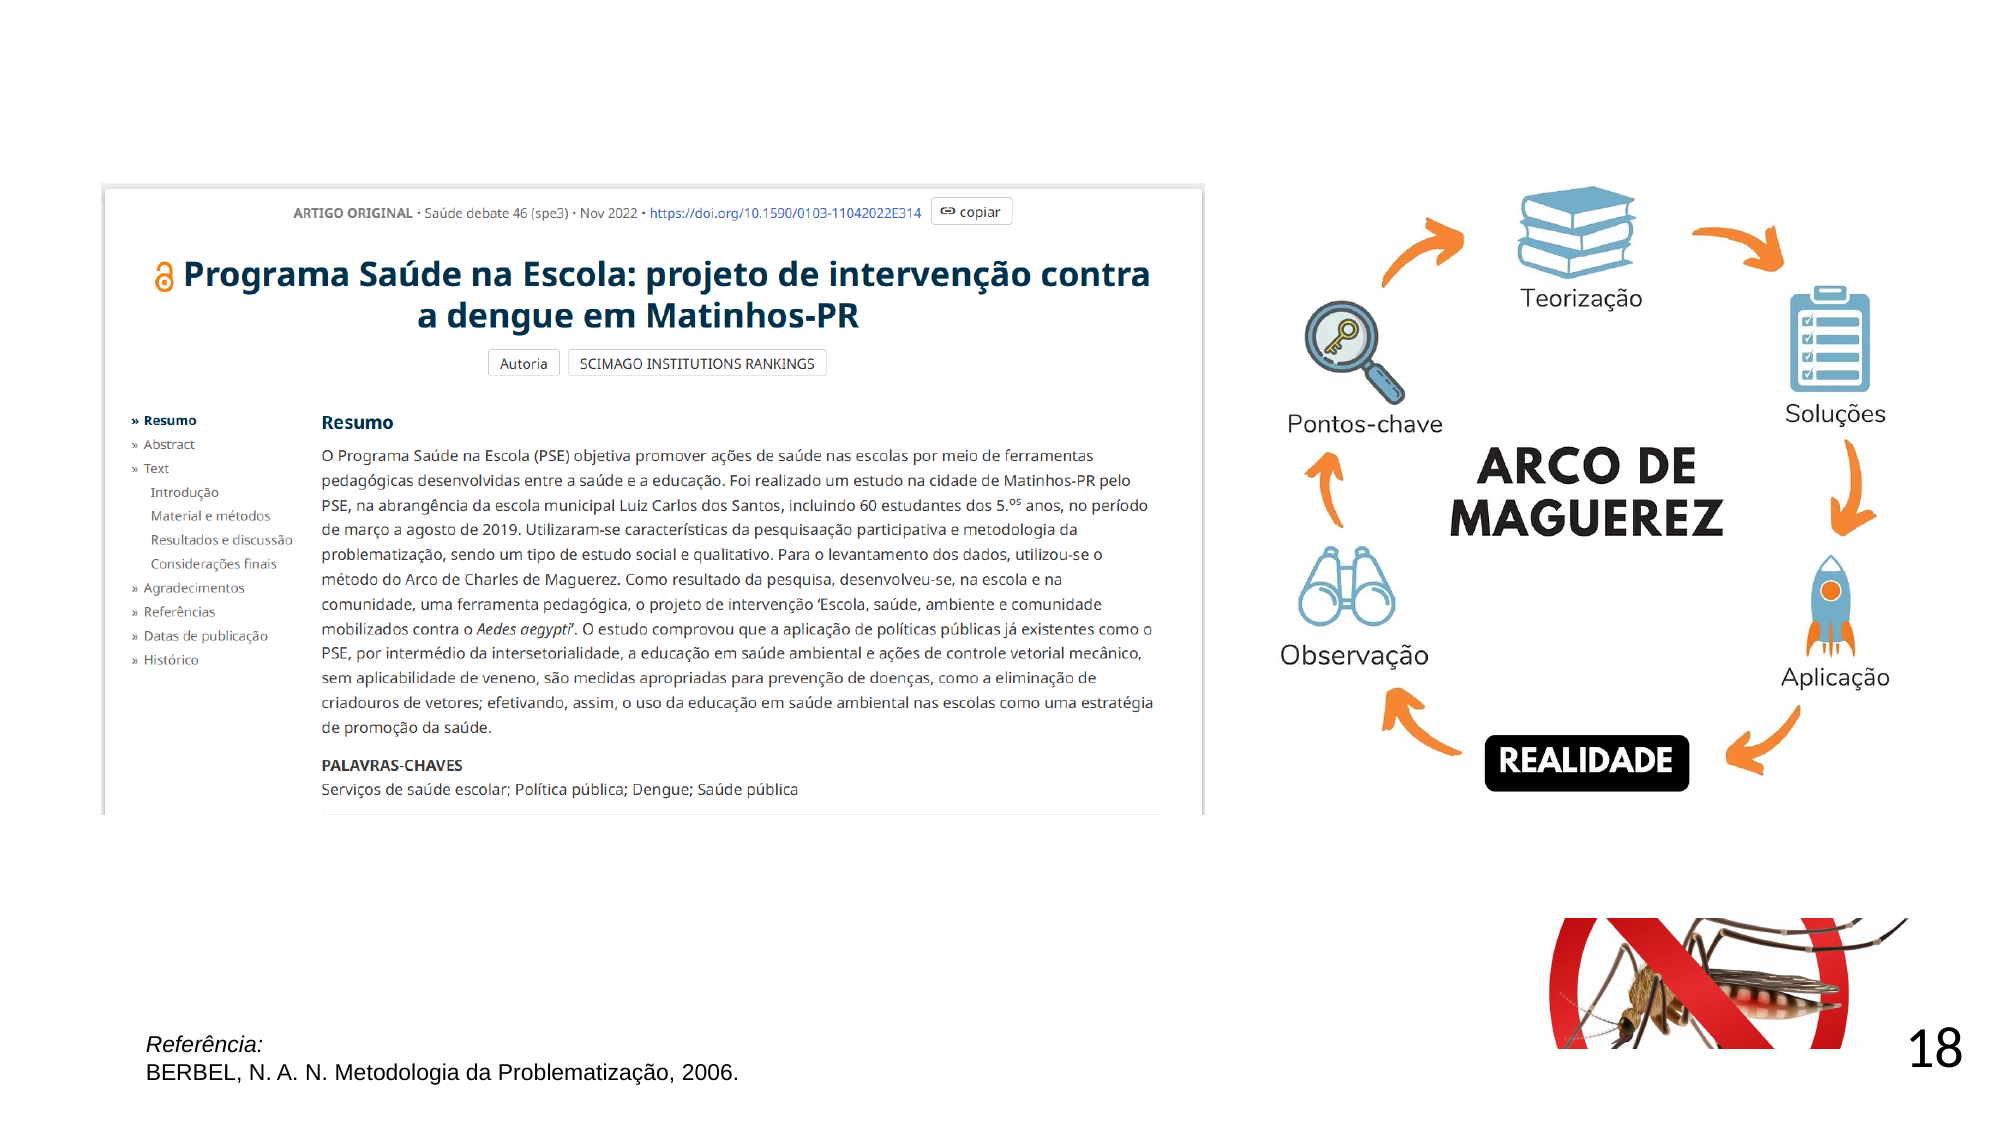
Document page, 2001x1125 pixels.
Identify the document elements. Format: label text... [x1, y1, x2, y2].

picture [1480, 917, 1950, 1049]
text_box 18 [1890, 993, 1980, 1060]
text_box Referência: BERBEL, N. A. N. Metodologia da Problematização, 2006. [130, 1014, 1195, 1100]
picture [1242, 155, 1930, 844]
picture [101, 183, 1205, 816]
